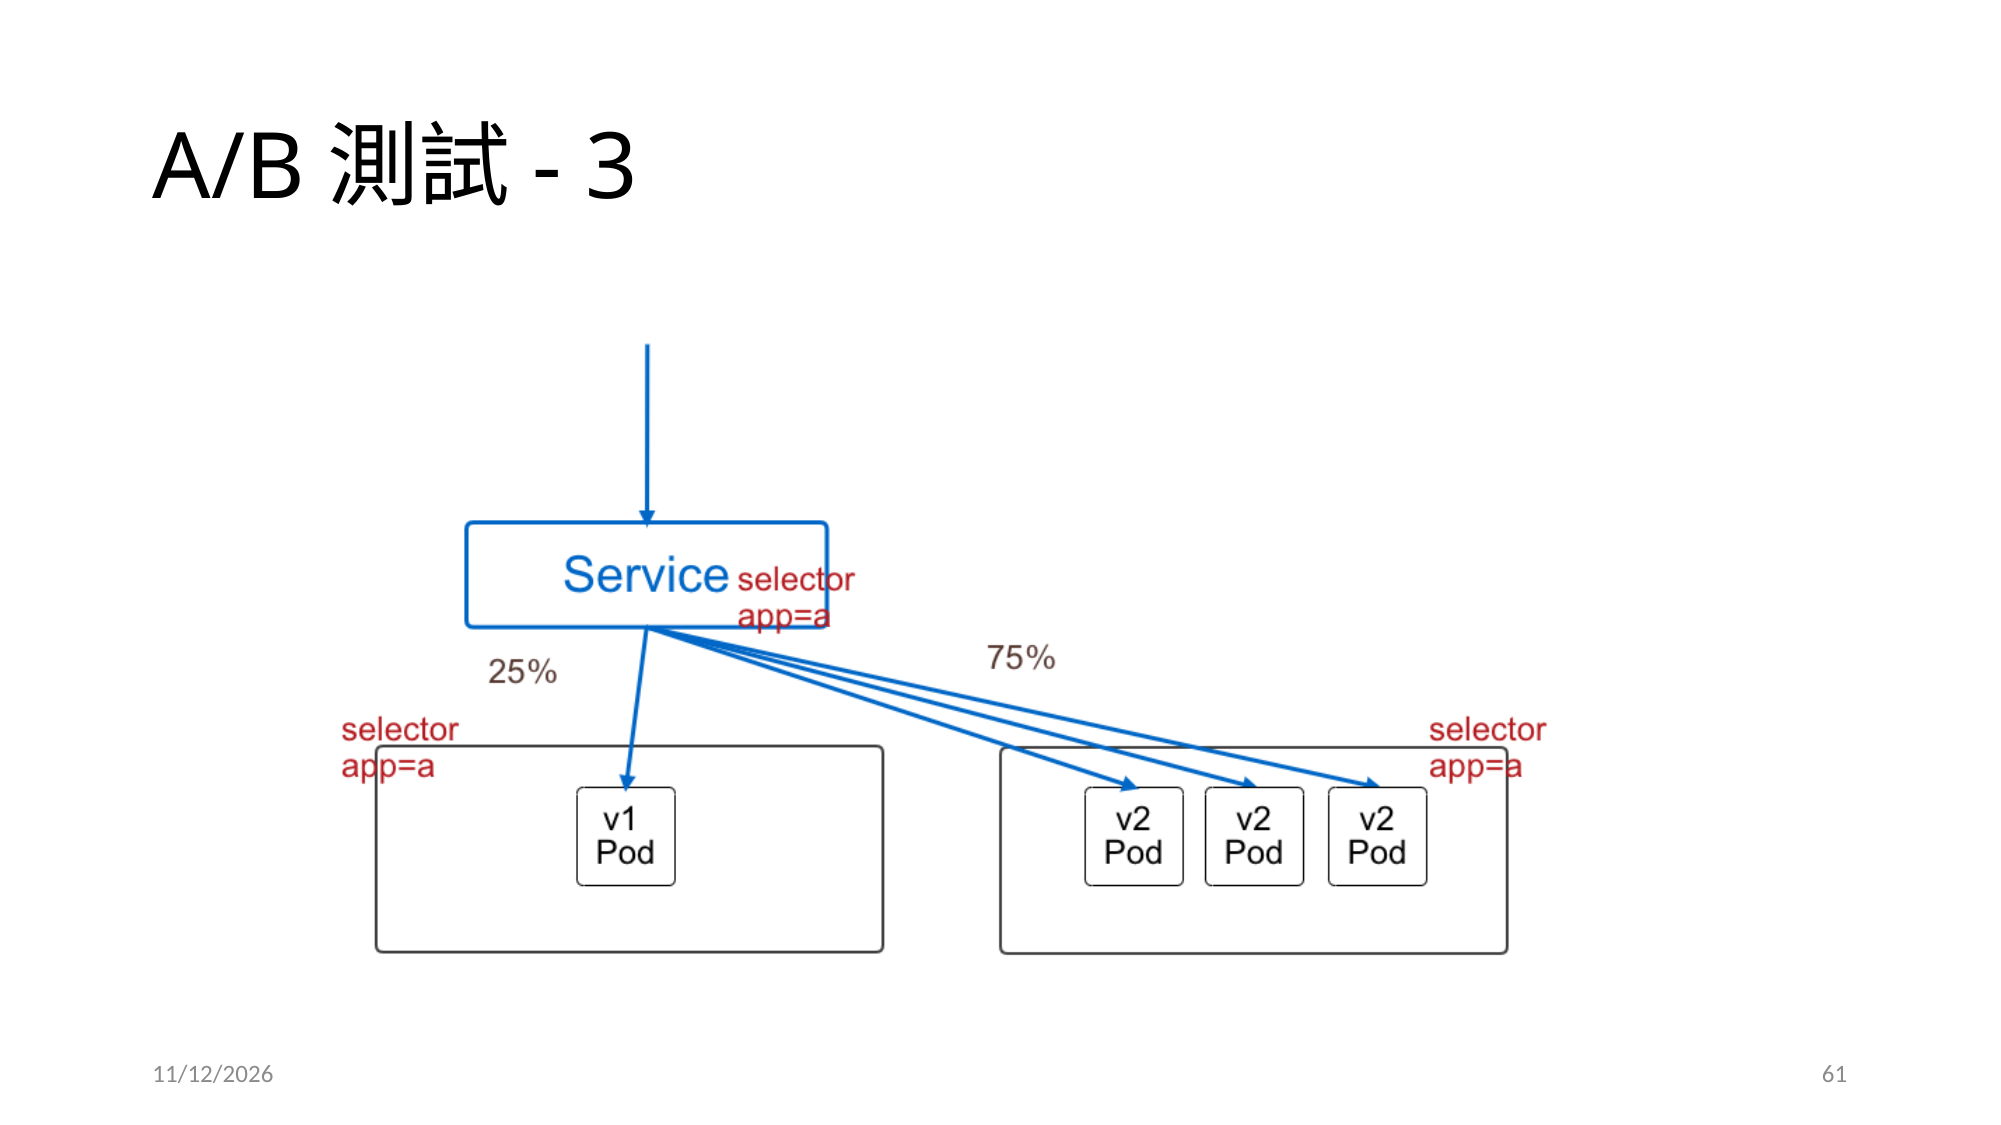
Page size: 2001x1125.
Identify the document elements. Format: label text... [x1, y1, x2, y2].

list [249, 299, 1751, 1014]
slide_number 61 [1412, 1042, 1863, 1103]
title A/B測試- 3 [137, 59, 1863, 278]
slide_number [137, 1042, 588, 1103]
